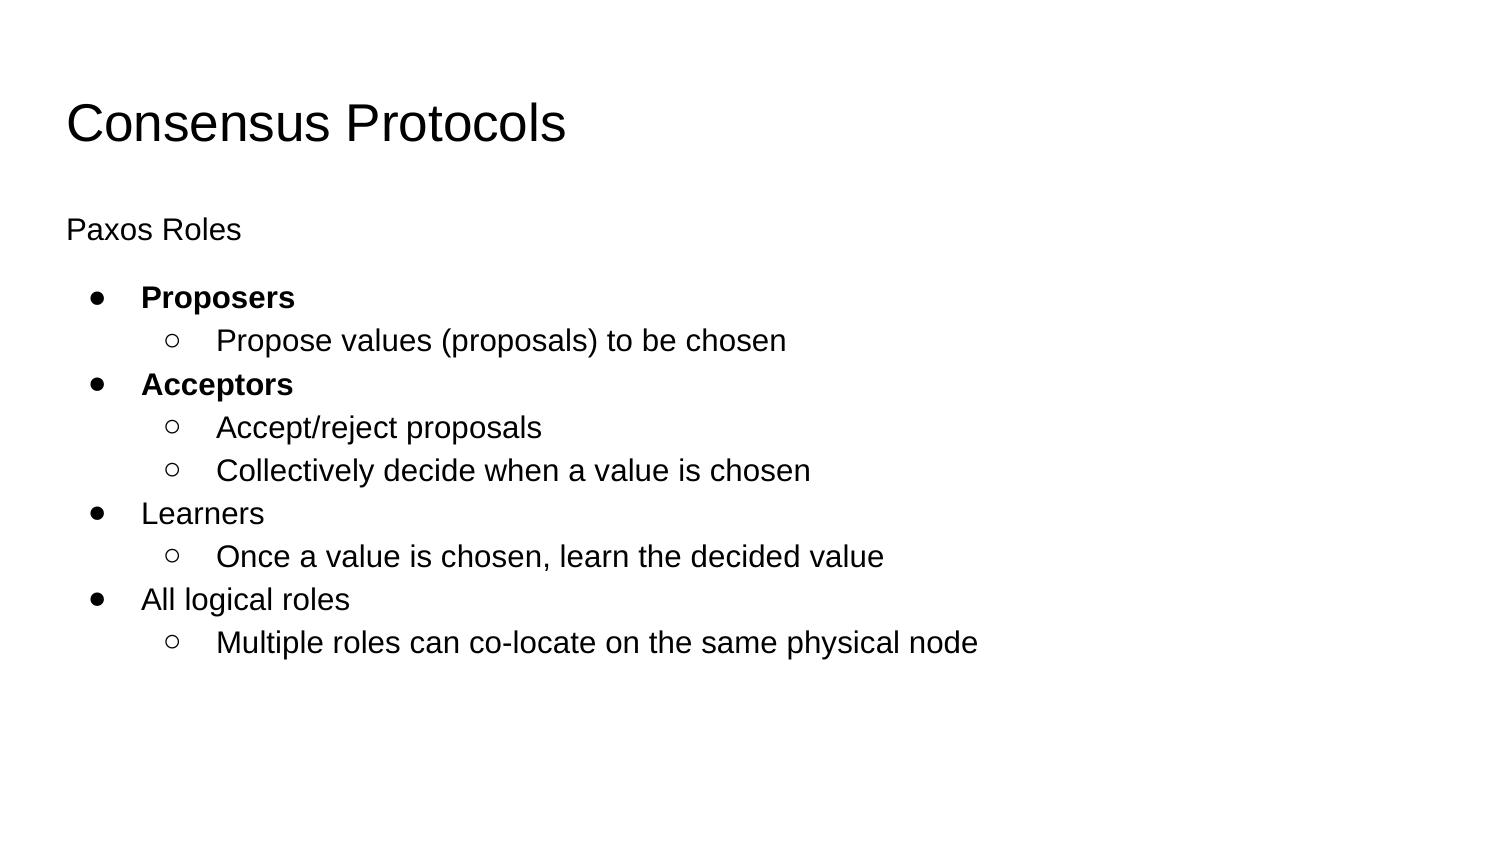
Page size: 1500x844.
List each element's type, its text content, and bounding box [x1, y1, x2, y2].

title Consensus Protocols [51, 72, 1449, 167]
list Paxos Roles Proposers Propose values (proposals) to be chosen Acceptors Accept/reject proposals Collectively decide when a value is chosen Learners Once a value is chosen, learn the decided value All logical roles Multiple roles can co-locate on the same physical node [51, 189, 1449, 750]
